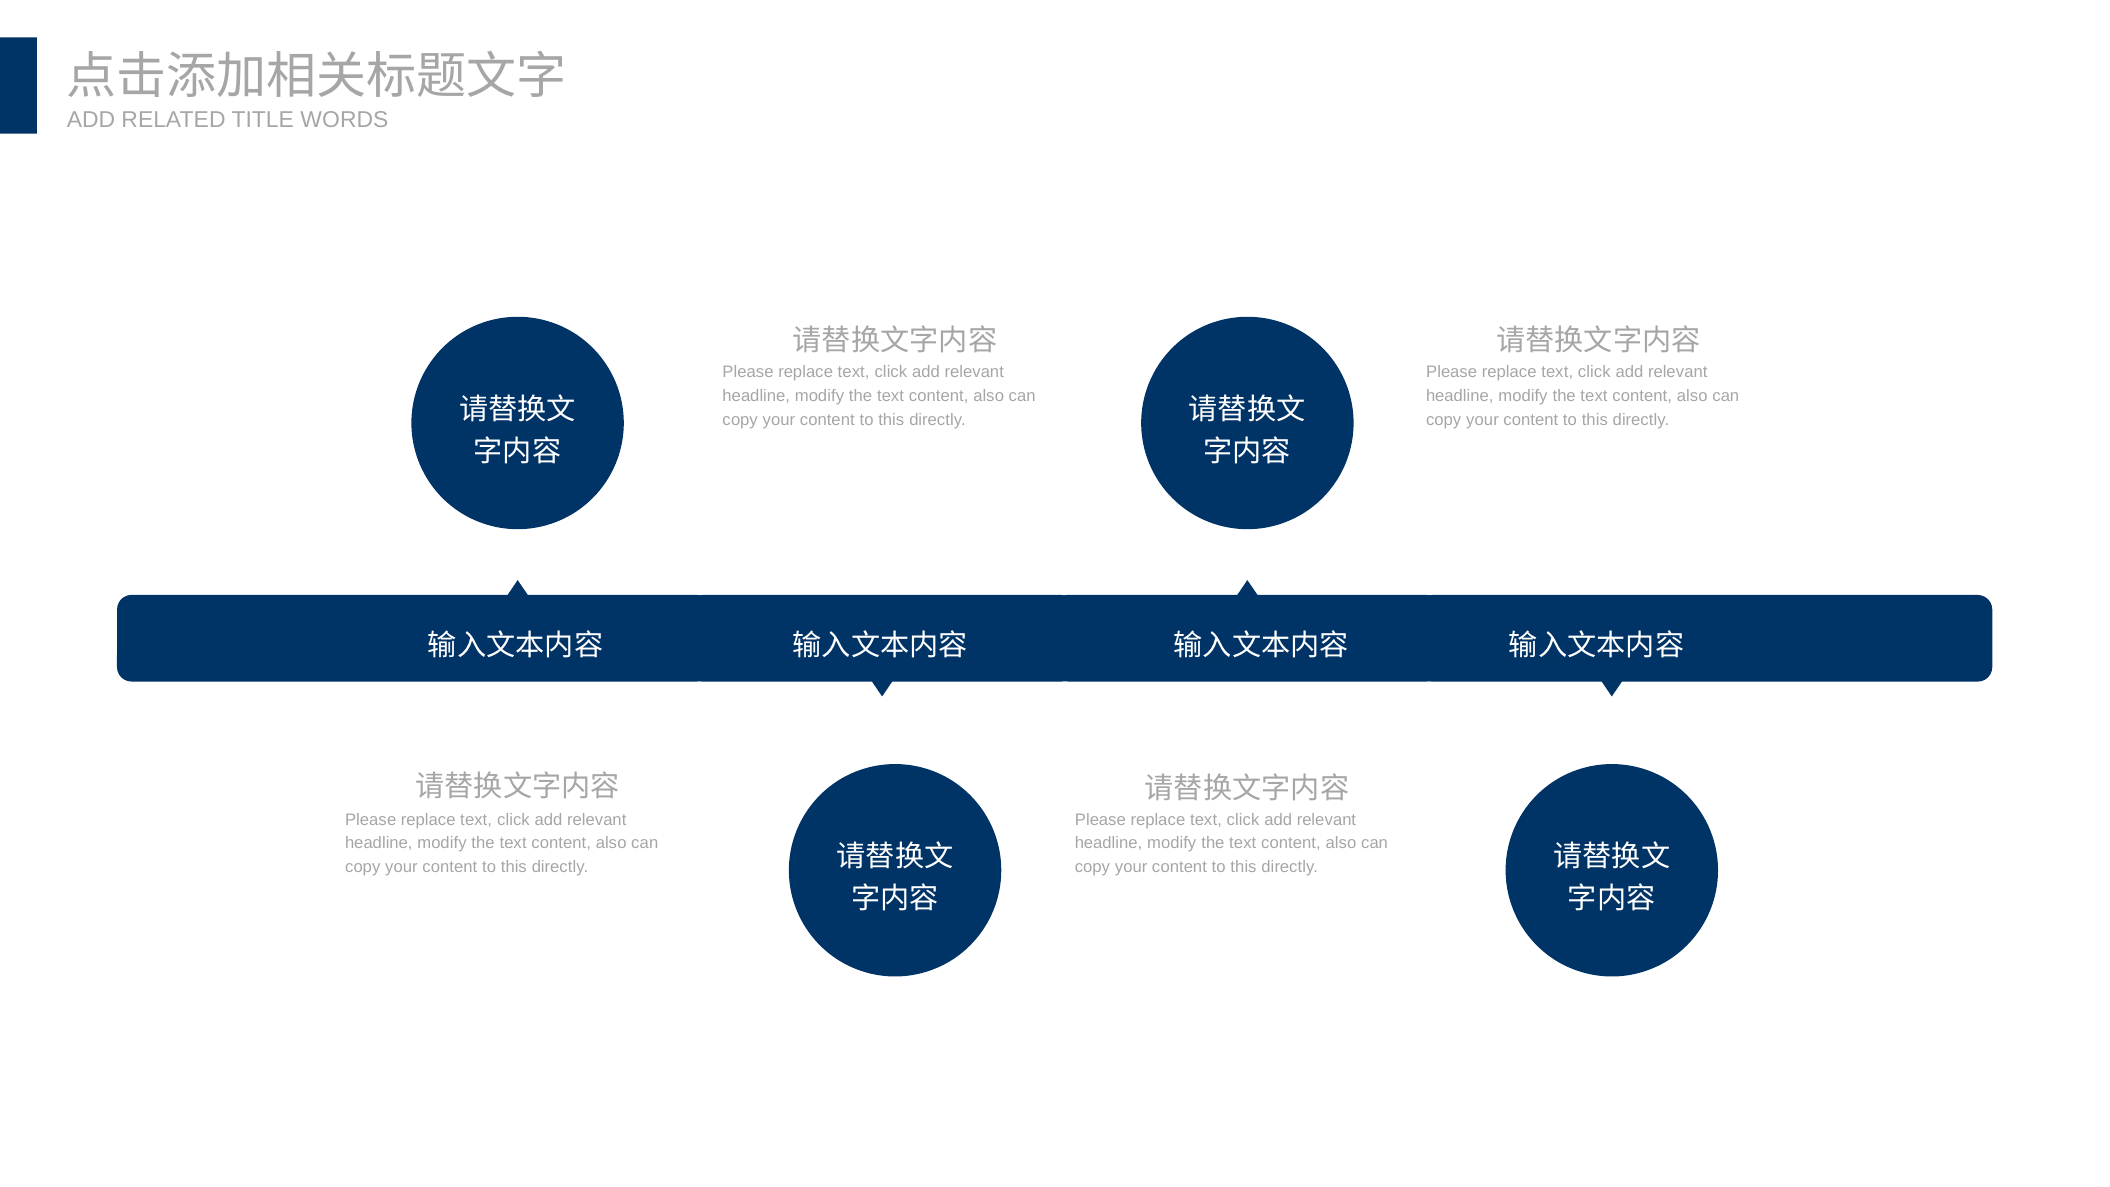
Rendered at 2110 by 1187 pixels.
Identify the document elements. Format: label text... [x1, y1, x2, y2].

text_box 请替换文字内容 [1478, 314, 1719, 357]
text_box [688, 594, 1076, 697]
text_box 请替换文字内容 [455, 383, 581, 468]
text_box [0, 36, 38, 135]
text_box ADD RELATED TITLE WORDS [66, 104, 389, 132]
text_box Please replace text, click add relevant headline, modify the text content, also can copy your content to this directly. [1074, 804, 1420, 877]
text_box Please replace text, click add relevant headline, modify the text content, also can copy your content to this directly. [344, 804, 691, 877]
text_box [117, 580, 712, 682]
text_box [1417, 594, 1993, 697]
text_box 请替换文字内容 [832, 830, 958, 915]
text_box Please replace text, click add relevant headline, modify the text content, also can copy your content to this directly. [1426, 357, 1772, 429]
text_box 请替换文字内容 [1127, 762, 1367, 805]
text_box [788, 764, 1002, 977]
text_box [1505, 764, 1719, 977]
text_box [1053, 580, 1442, 682]
text_box [1141, 316, 1354, 530]
text_box 请替换文字内容 [398, 760, 638, 803]
text_box 请替换文字内容 [1549, 830, 1675, 915]
text_box 请替换文字内容 [1184, 383, 1310, 468]
text_box 请替换文字内容 [775, 314, 1015, 357]
text_box 点击添加相关标题文字 [66, 43, 567, 104]
text_box [411, 316, 624, 530]
text_box Please replace text, click add relevant headline, modify the text content, also can copy your content to this directly. [722, 357, 1068, 429]
